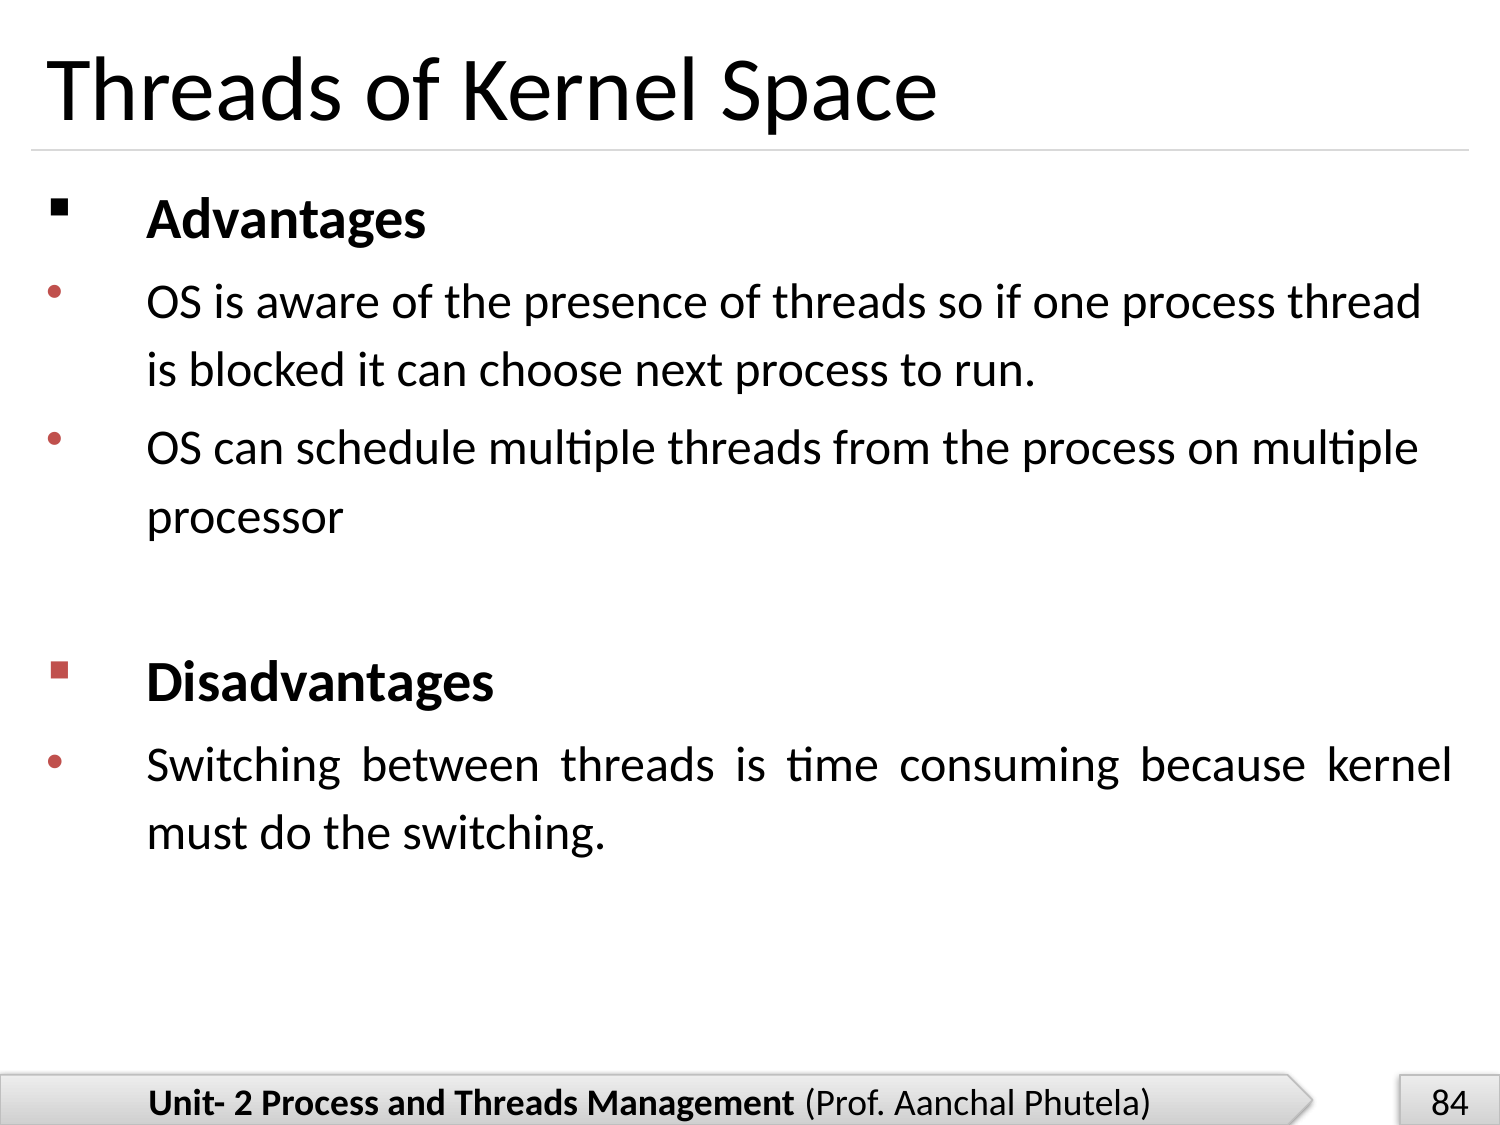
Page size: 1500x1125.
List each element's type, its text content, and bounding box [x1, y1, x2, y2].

list Advantages OS is aware of the presence of threads so if one process thread is blocked it can choose next process to run. OS can schedule multiple threads from the process on multiple processor Disadvantages Switching between threads is time consuming because kernel must do the switching. [31, 162, 1469, 1038]
title Threads of Kernel Space [31, 17, 1469, 150]
